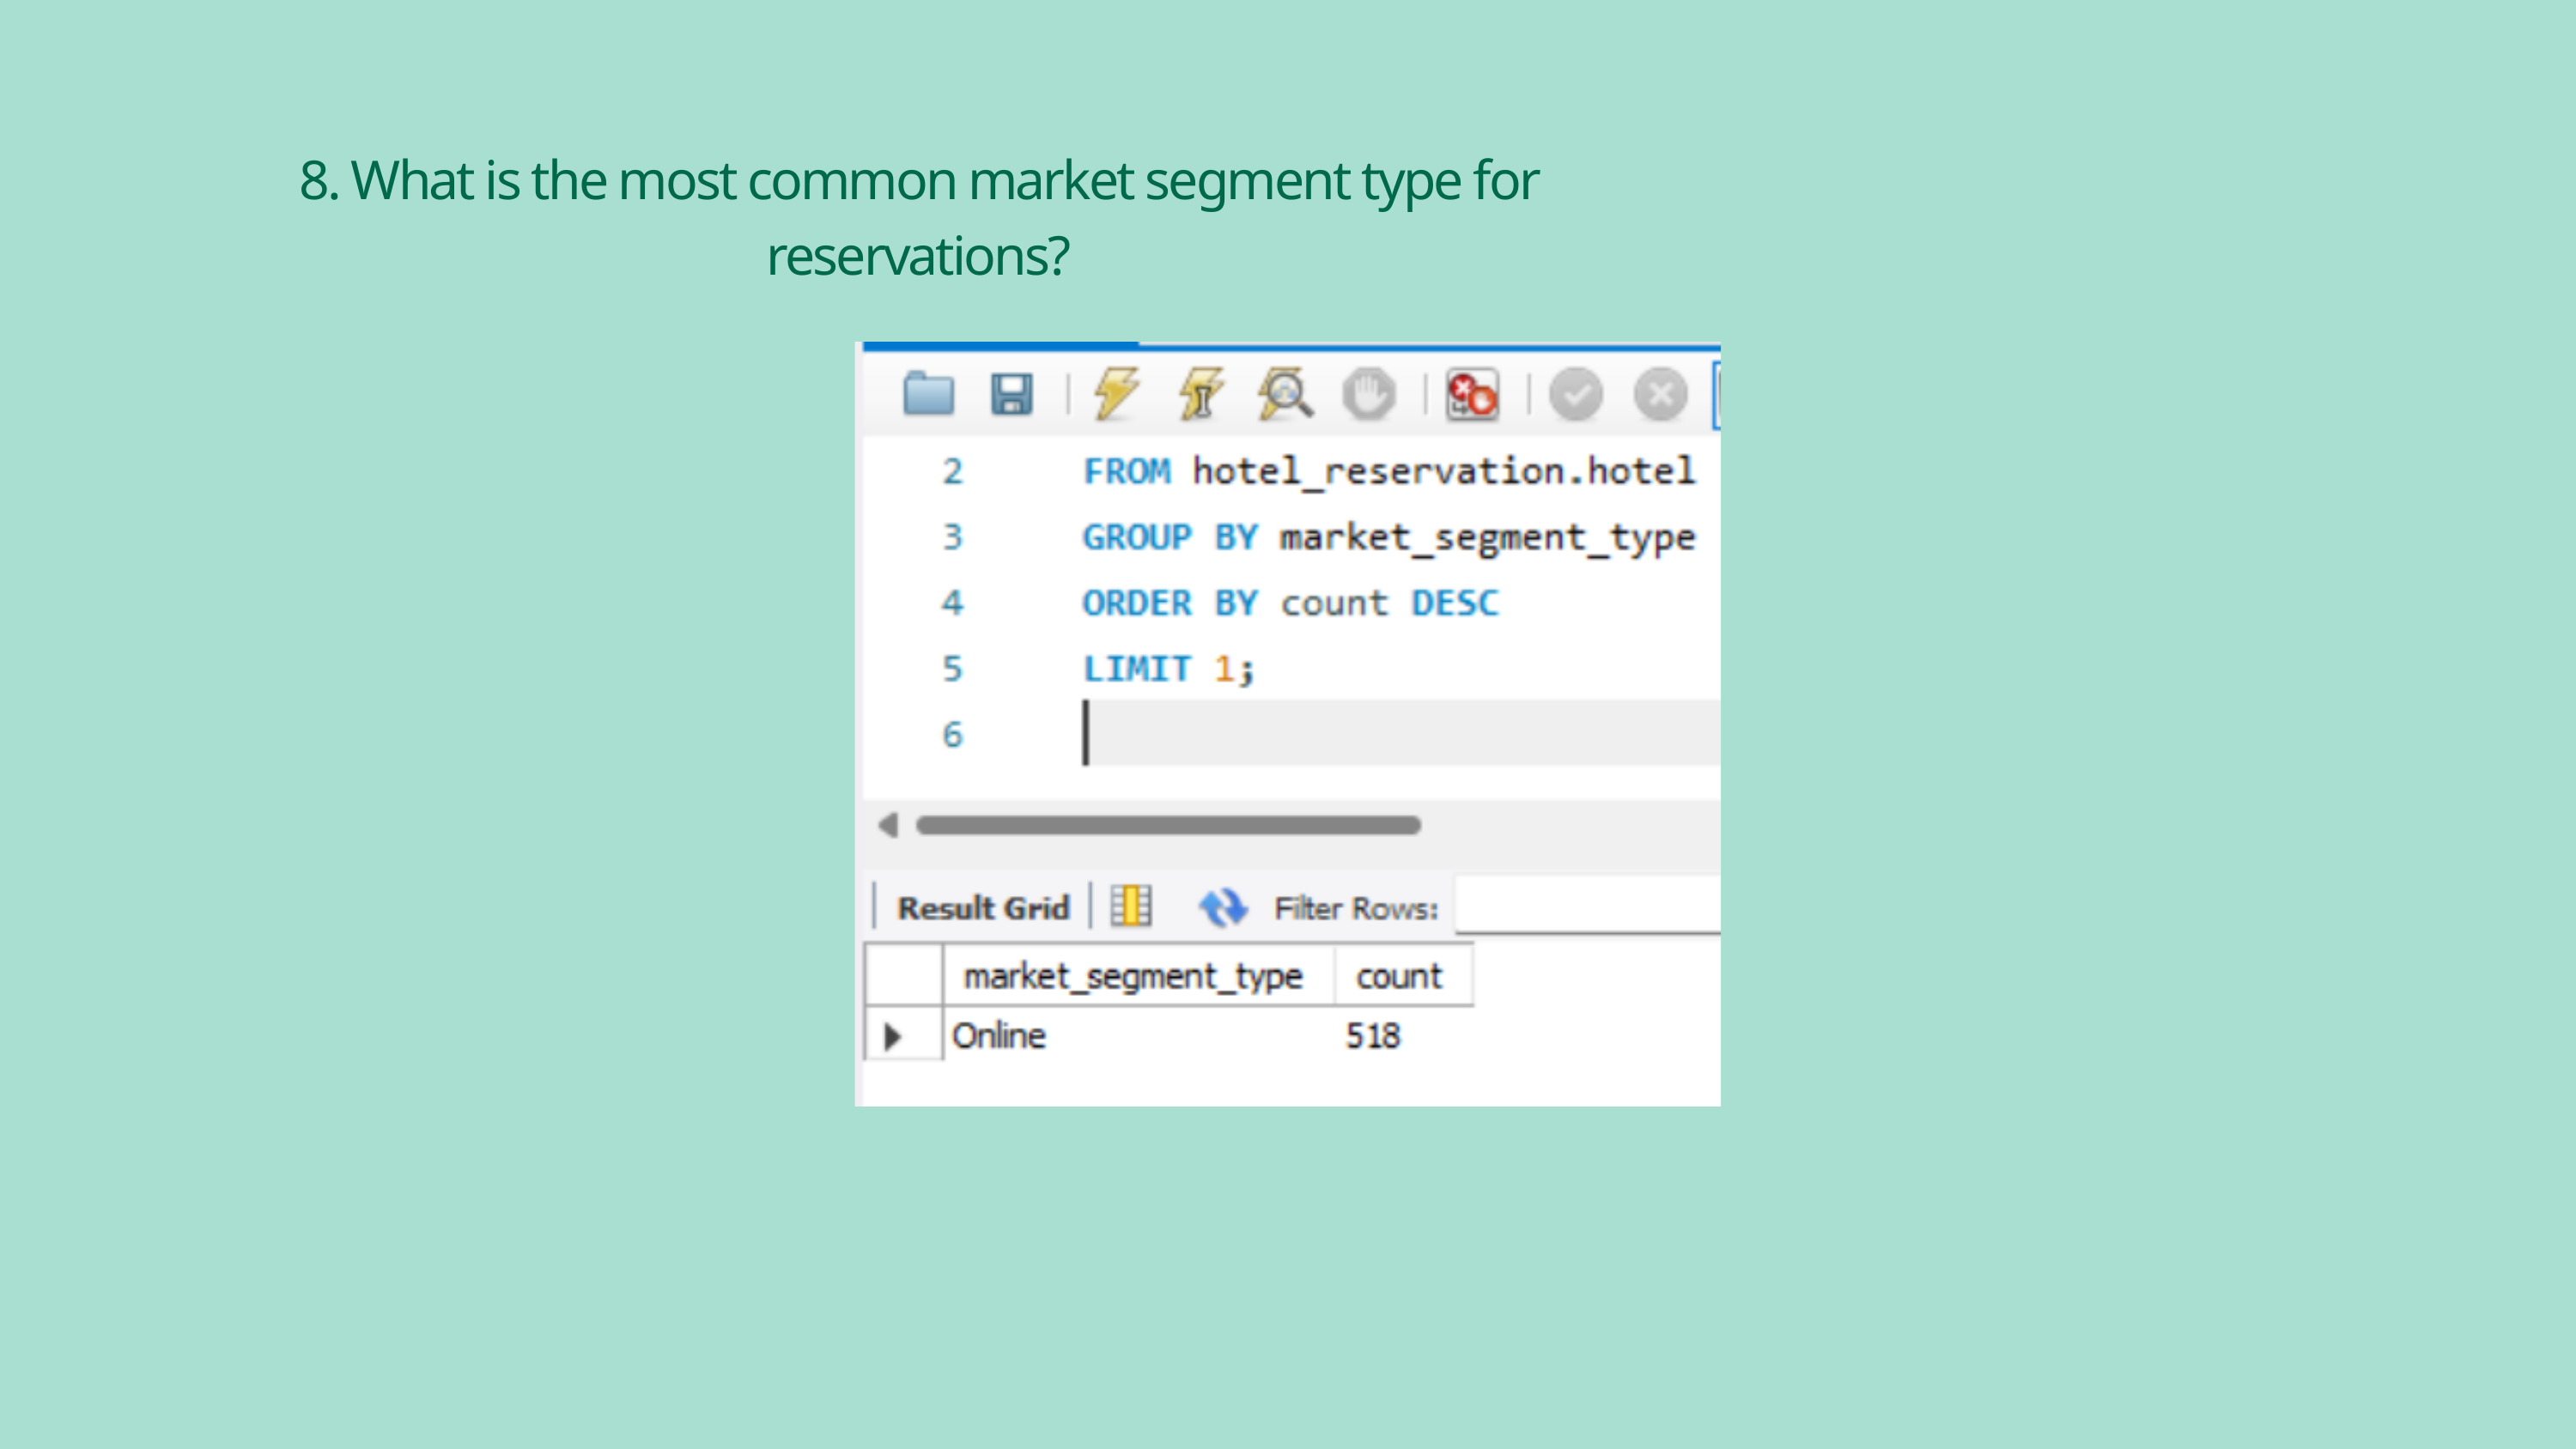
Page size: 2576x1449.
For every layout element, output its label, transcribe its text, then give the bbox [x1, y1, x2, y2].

text_box 8. What is the most common market segment type for reservations? [144, 135, 1694, 286]
text_box [854, 342, 1722, 1106]
